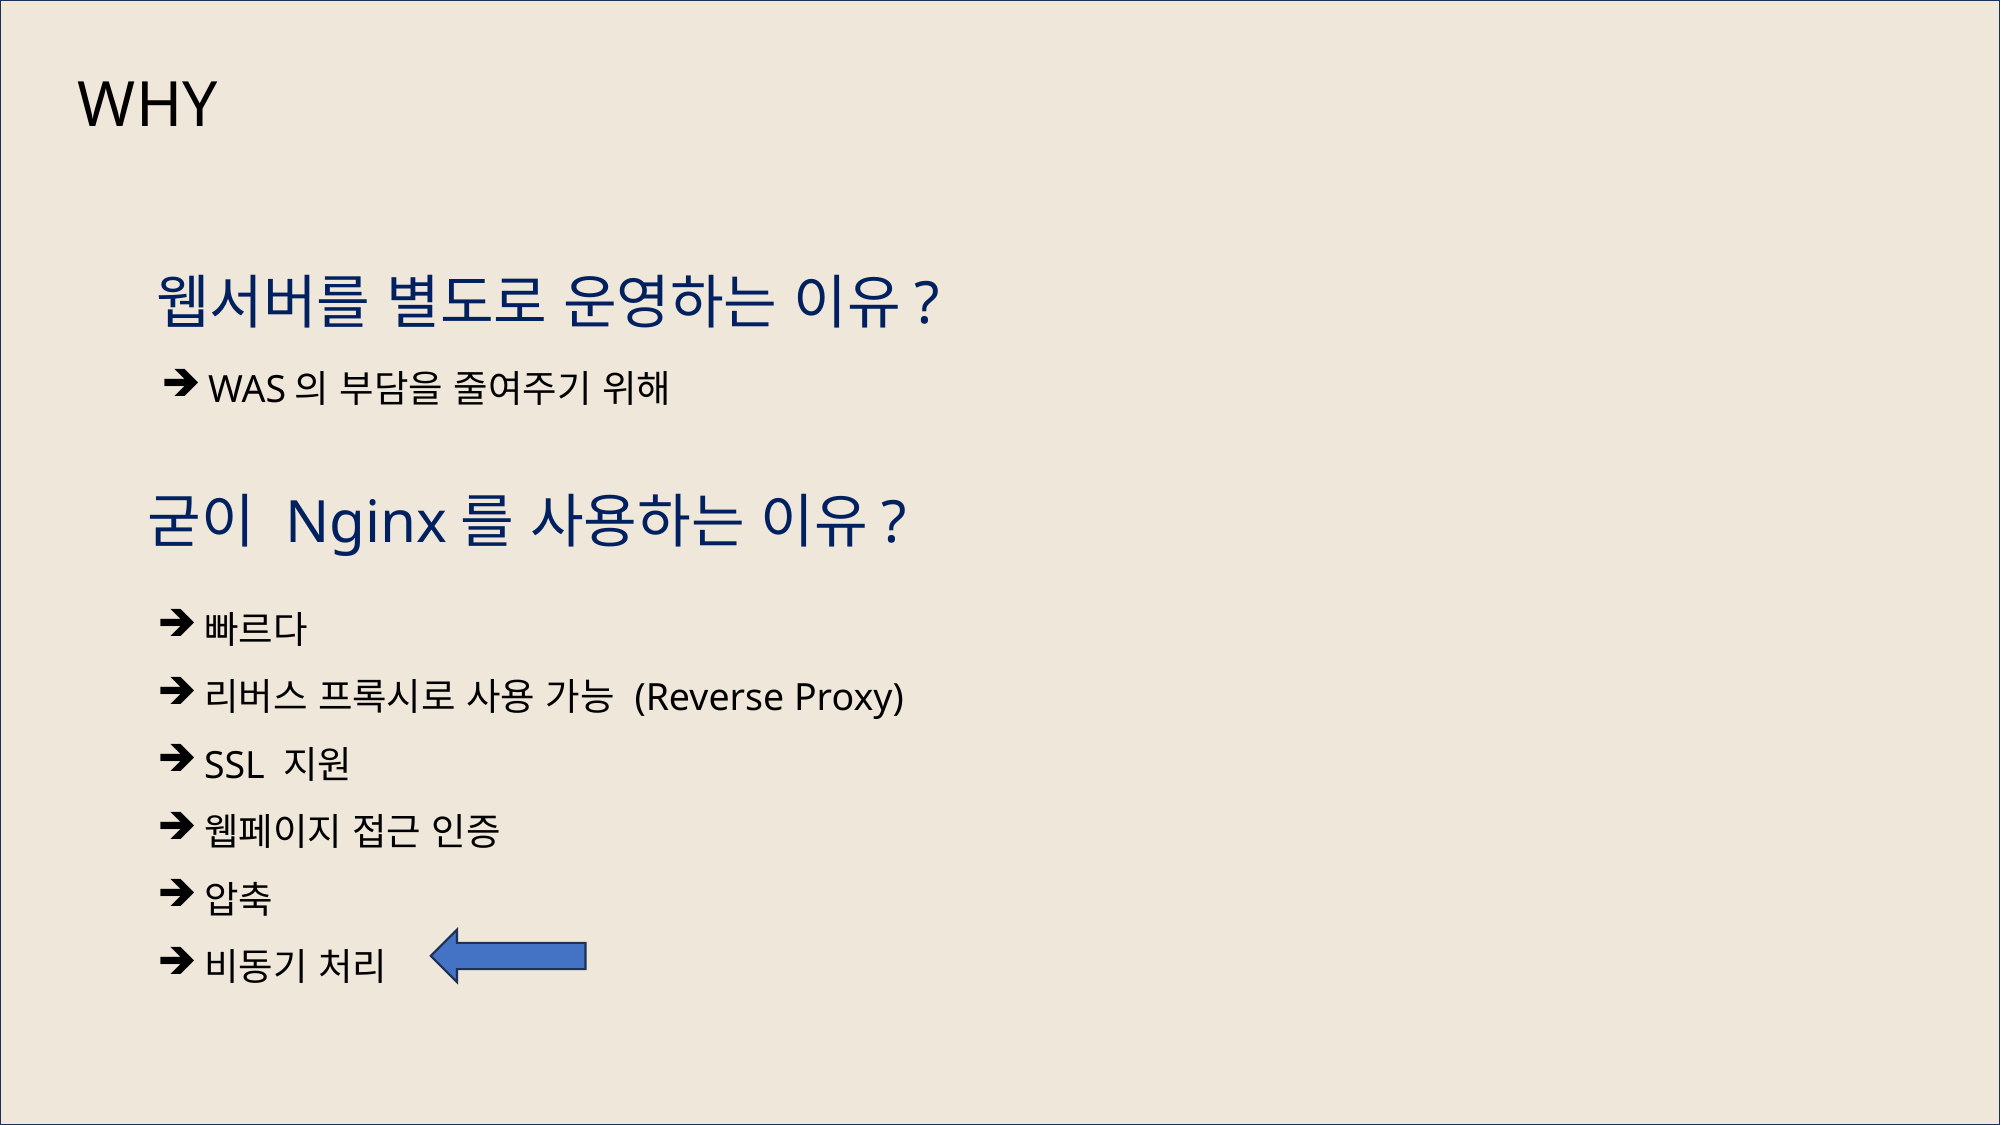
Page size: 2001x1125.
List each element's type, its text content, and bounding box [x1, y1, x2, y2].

text_box WHY [63, 56, 233, 147]
text_box [0, 0, 2000, 1125]
text_box 굳이 Nginx를 사용하는 이유? [133, 476, 922, 562]
text_box [429, 927, 587, 985]
text_box 웹서버를 별도로 운영하는 이유? [141, 257, 955, 343]
text_box 빠르다 리버스 프록시로 사용 가능 (Reverse Proxy) SSL 지원 웹페이지 접근 인증 압축 비동기 처리 [142, 575, 919, 1063]
text_box WAS의 부담을 줄여주기 위해 [146, 357, 687, 463]
